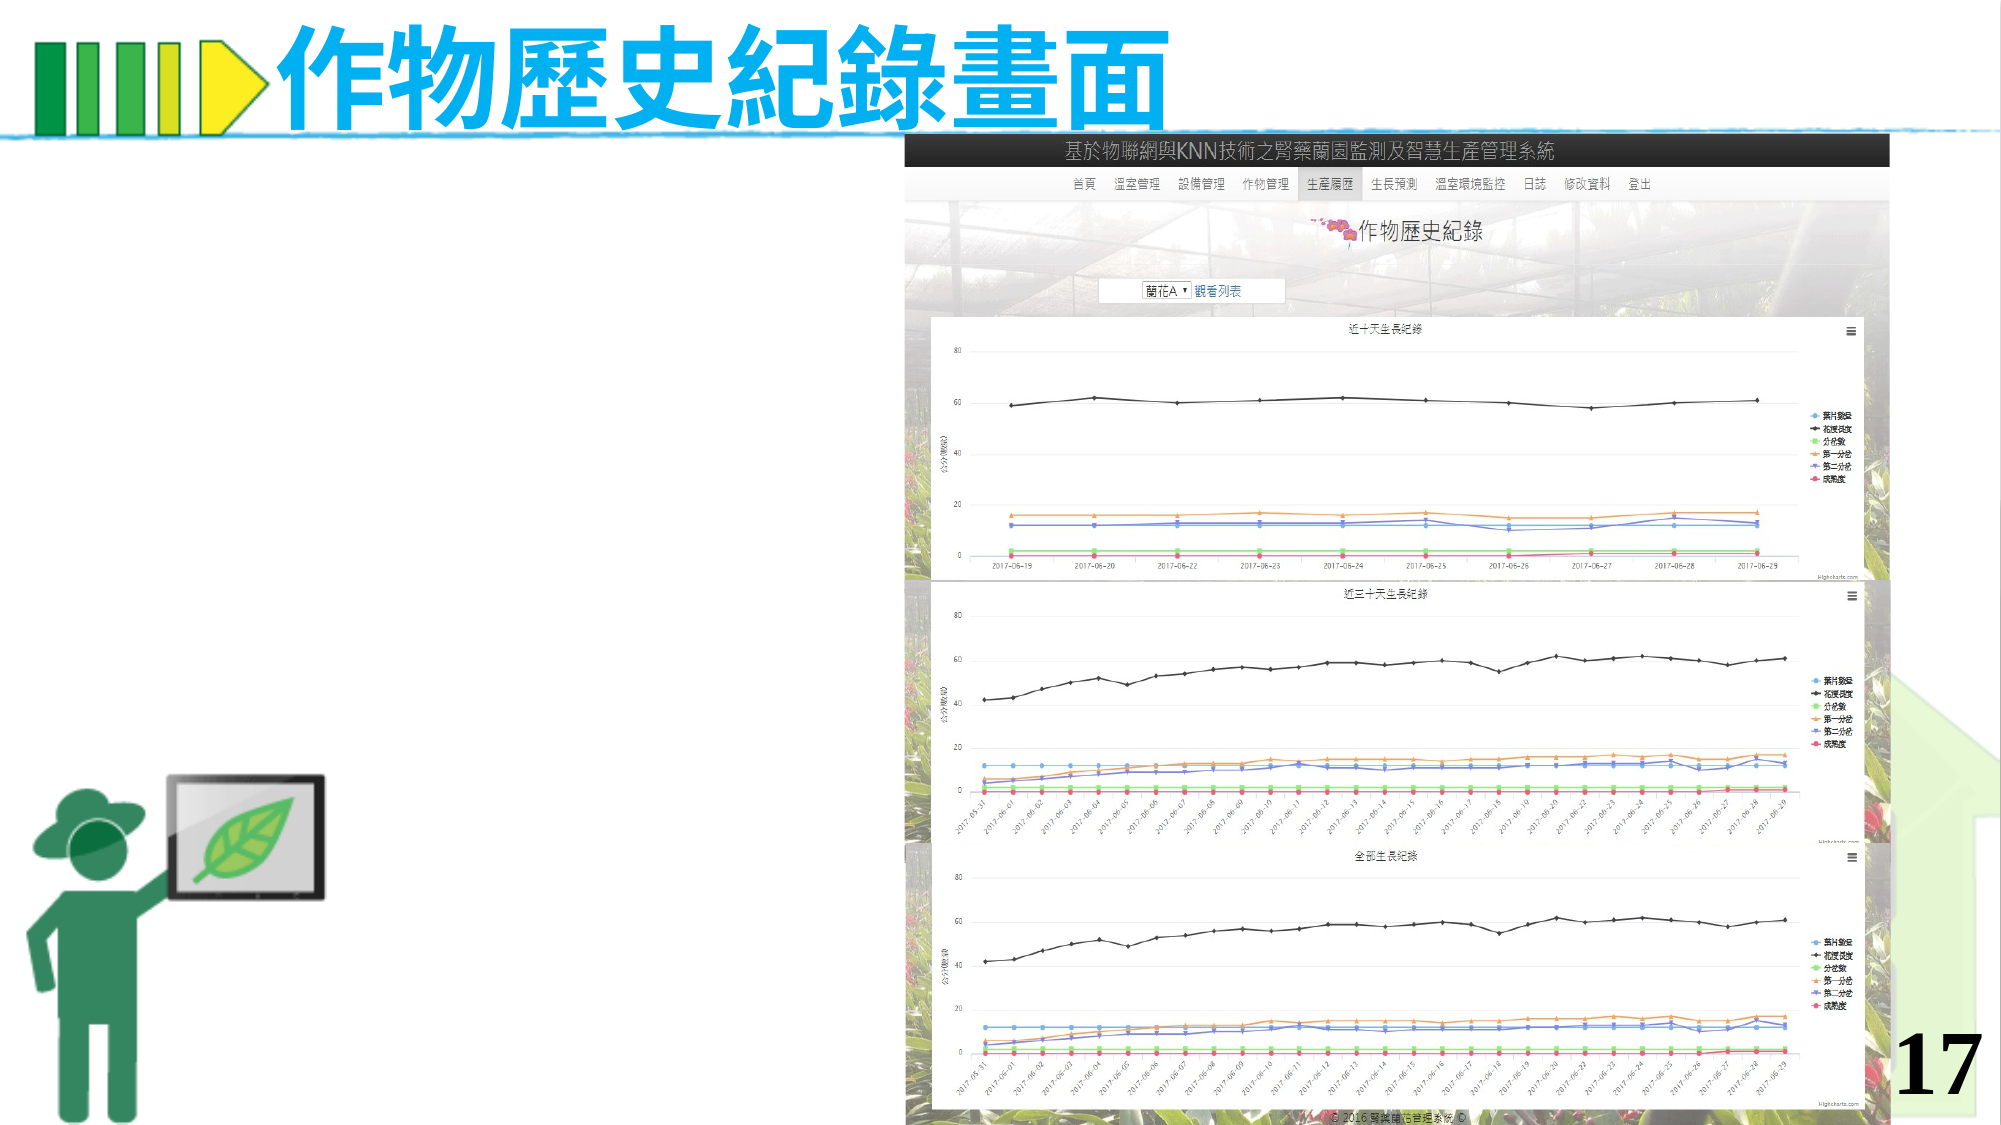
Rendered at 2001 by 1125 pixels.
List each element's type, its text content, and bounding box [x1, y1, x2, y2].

picture [0, 0, 904, 1125]
title 作物歷史紀錄畫面 [259, 0, 1670, 217]
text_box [904, 133, 1892, 1125]
picture [1670, 0, 2000, 991]
slide_number 17 [1895, 991, 2000, 1125]
